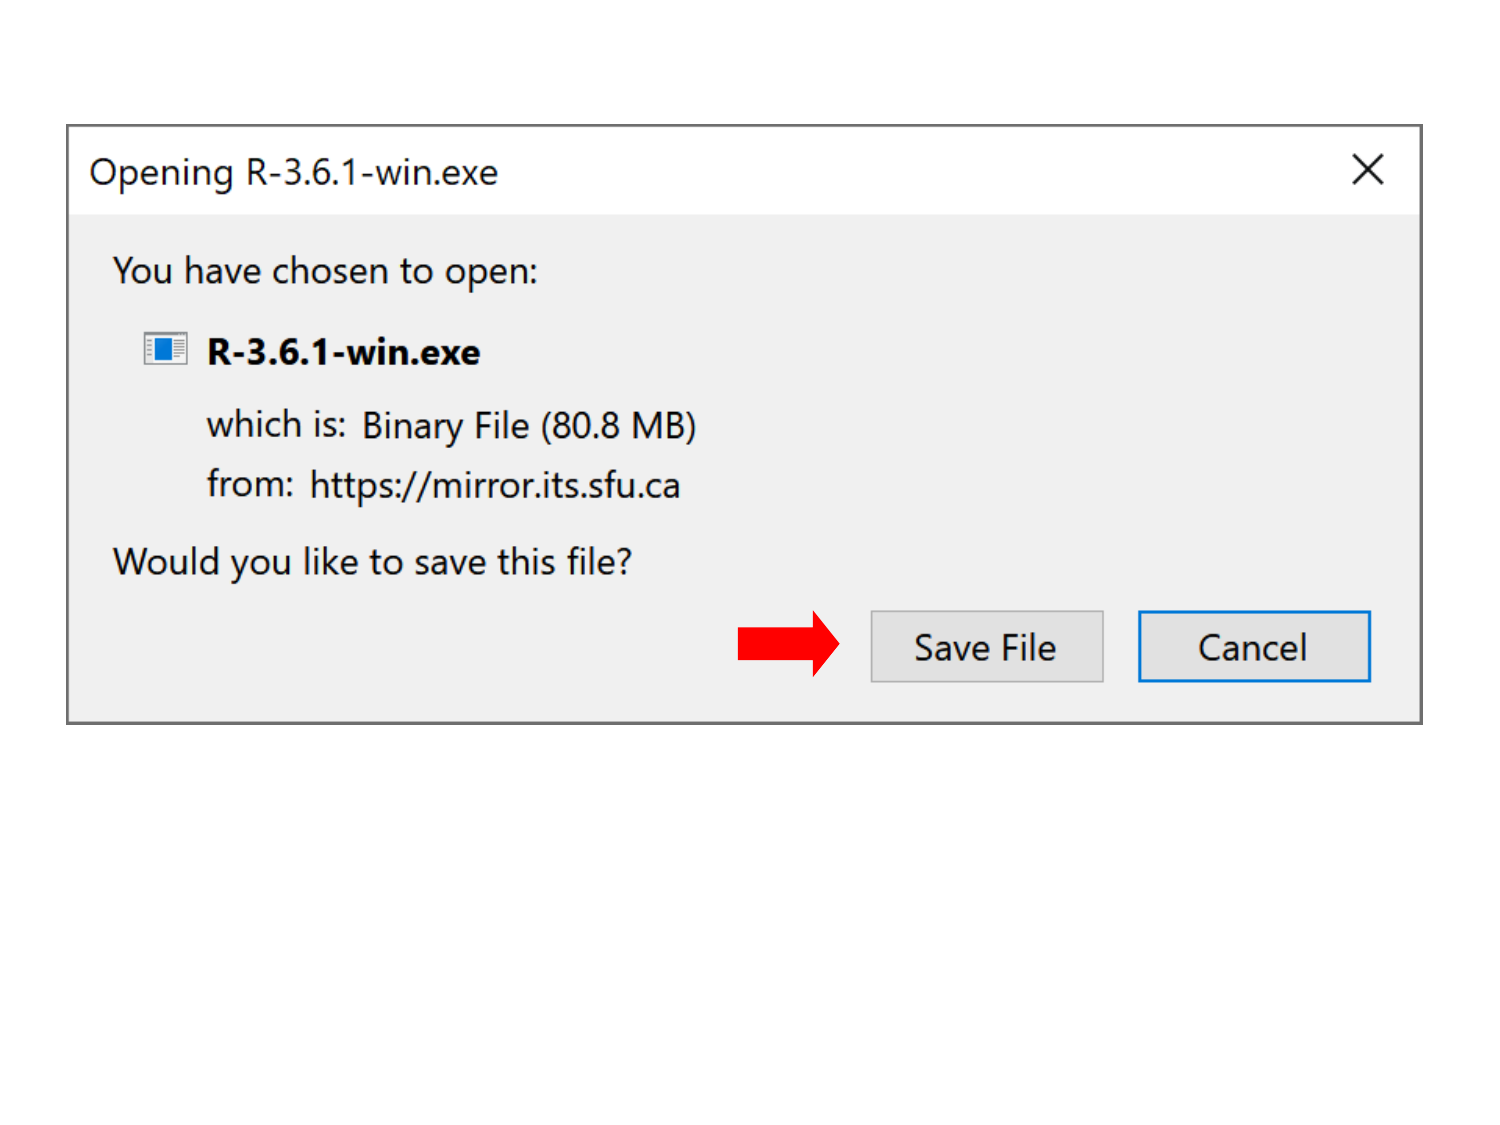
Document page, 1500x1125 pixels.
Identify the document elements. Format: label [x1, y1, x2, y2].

picture [65, 124, 1423, 726]
